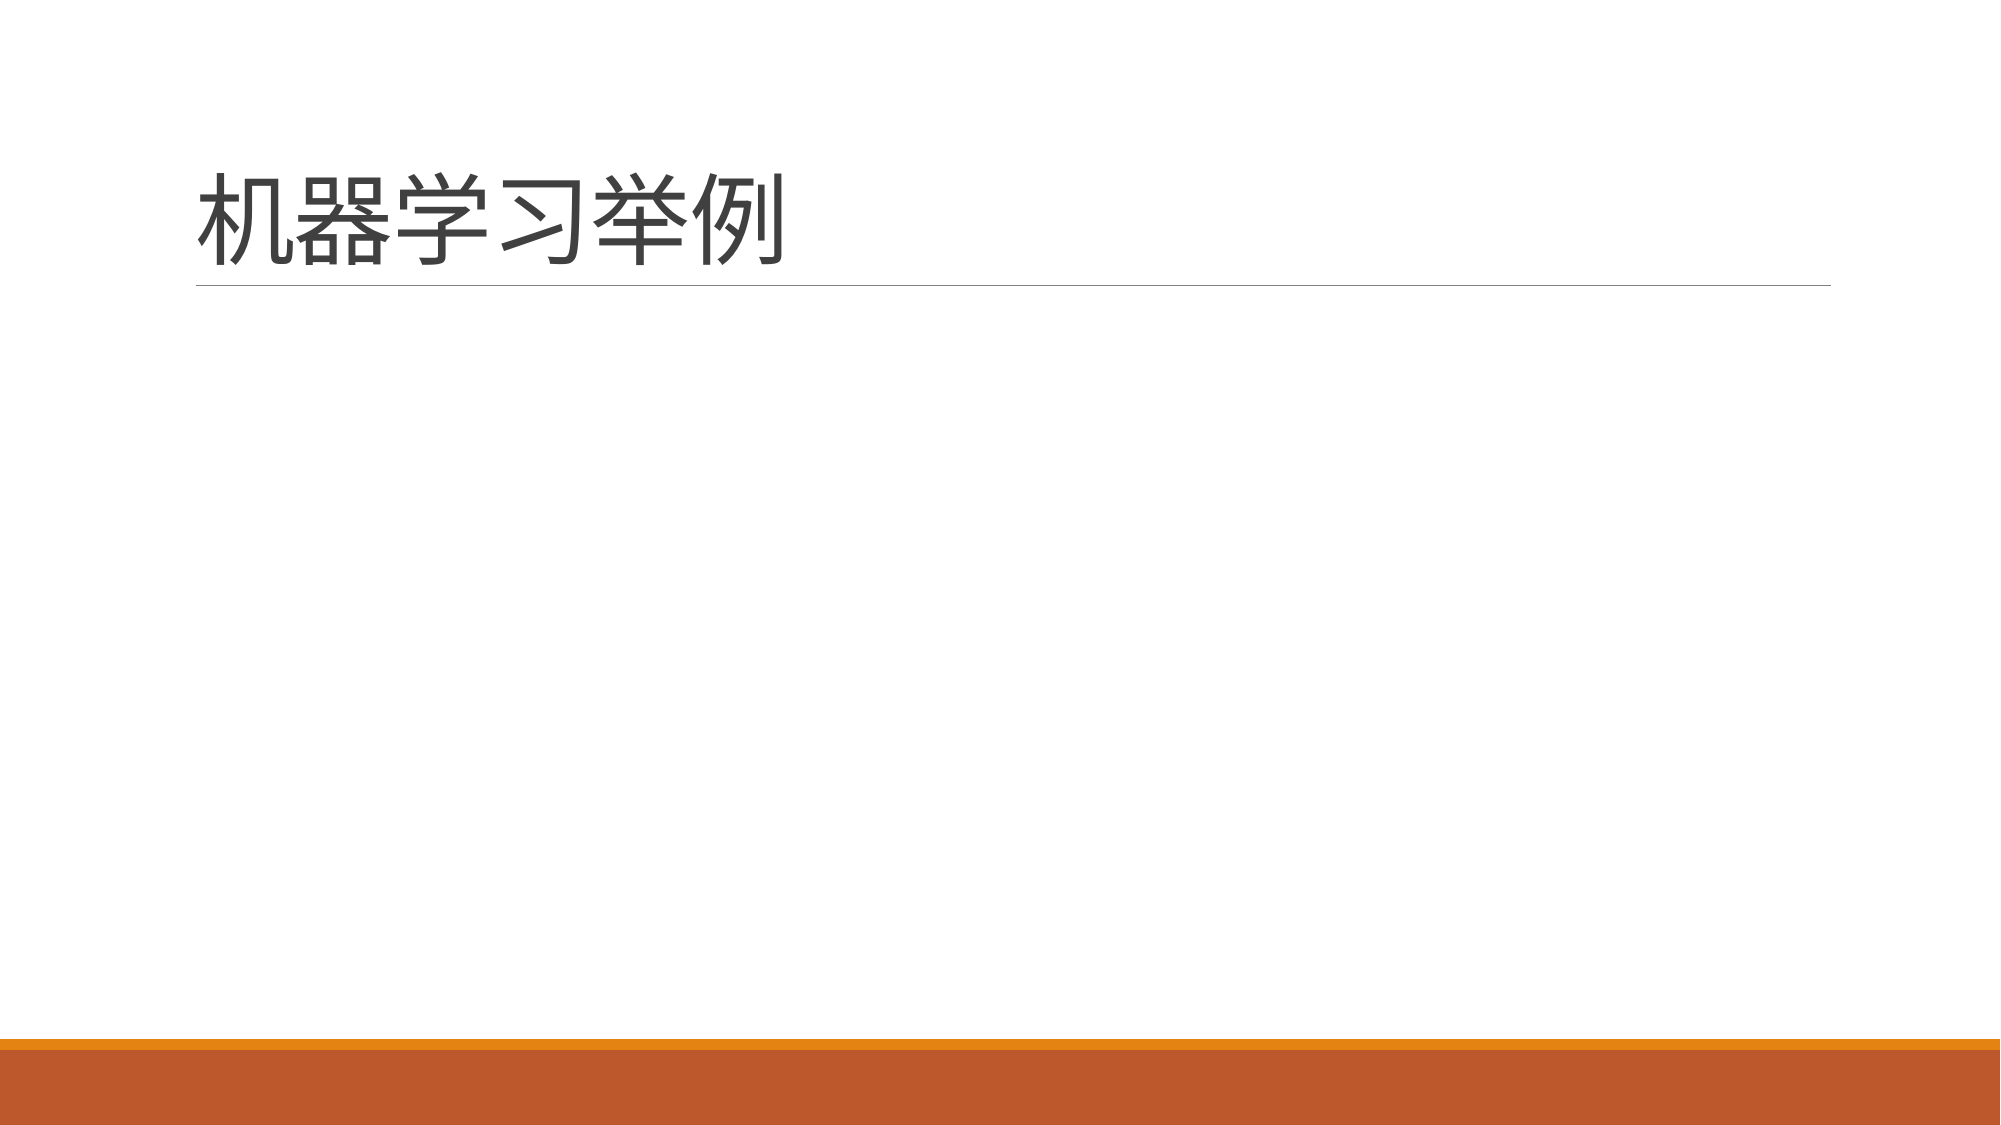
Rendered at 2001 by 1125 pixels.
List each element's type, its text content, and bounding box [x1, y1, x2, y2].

title 机器学习举例 [180, 47, 1830, 285]
